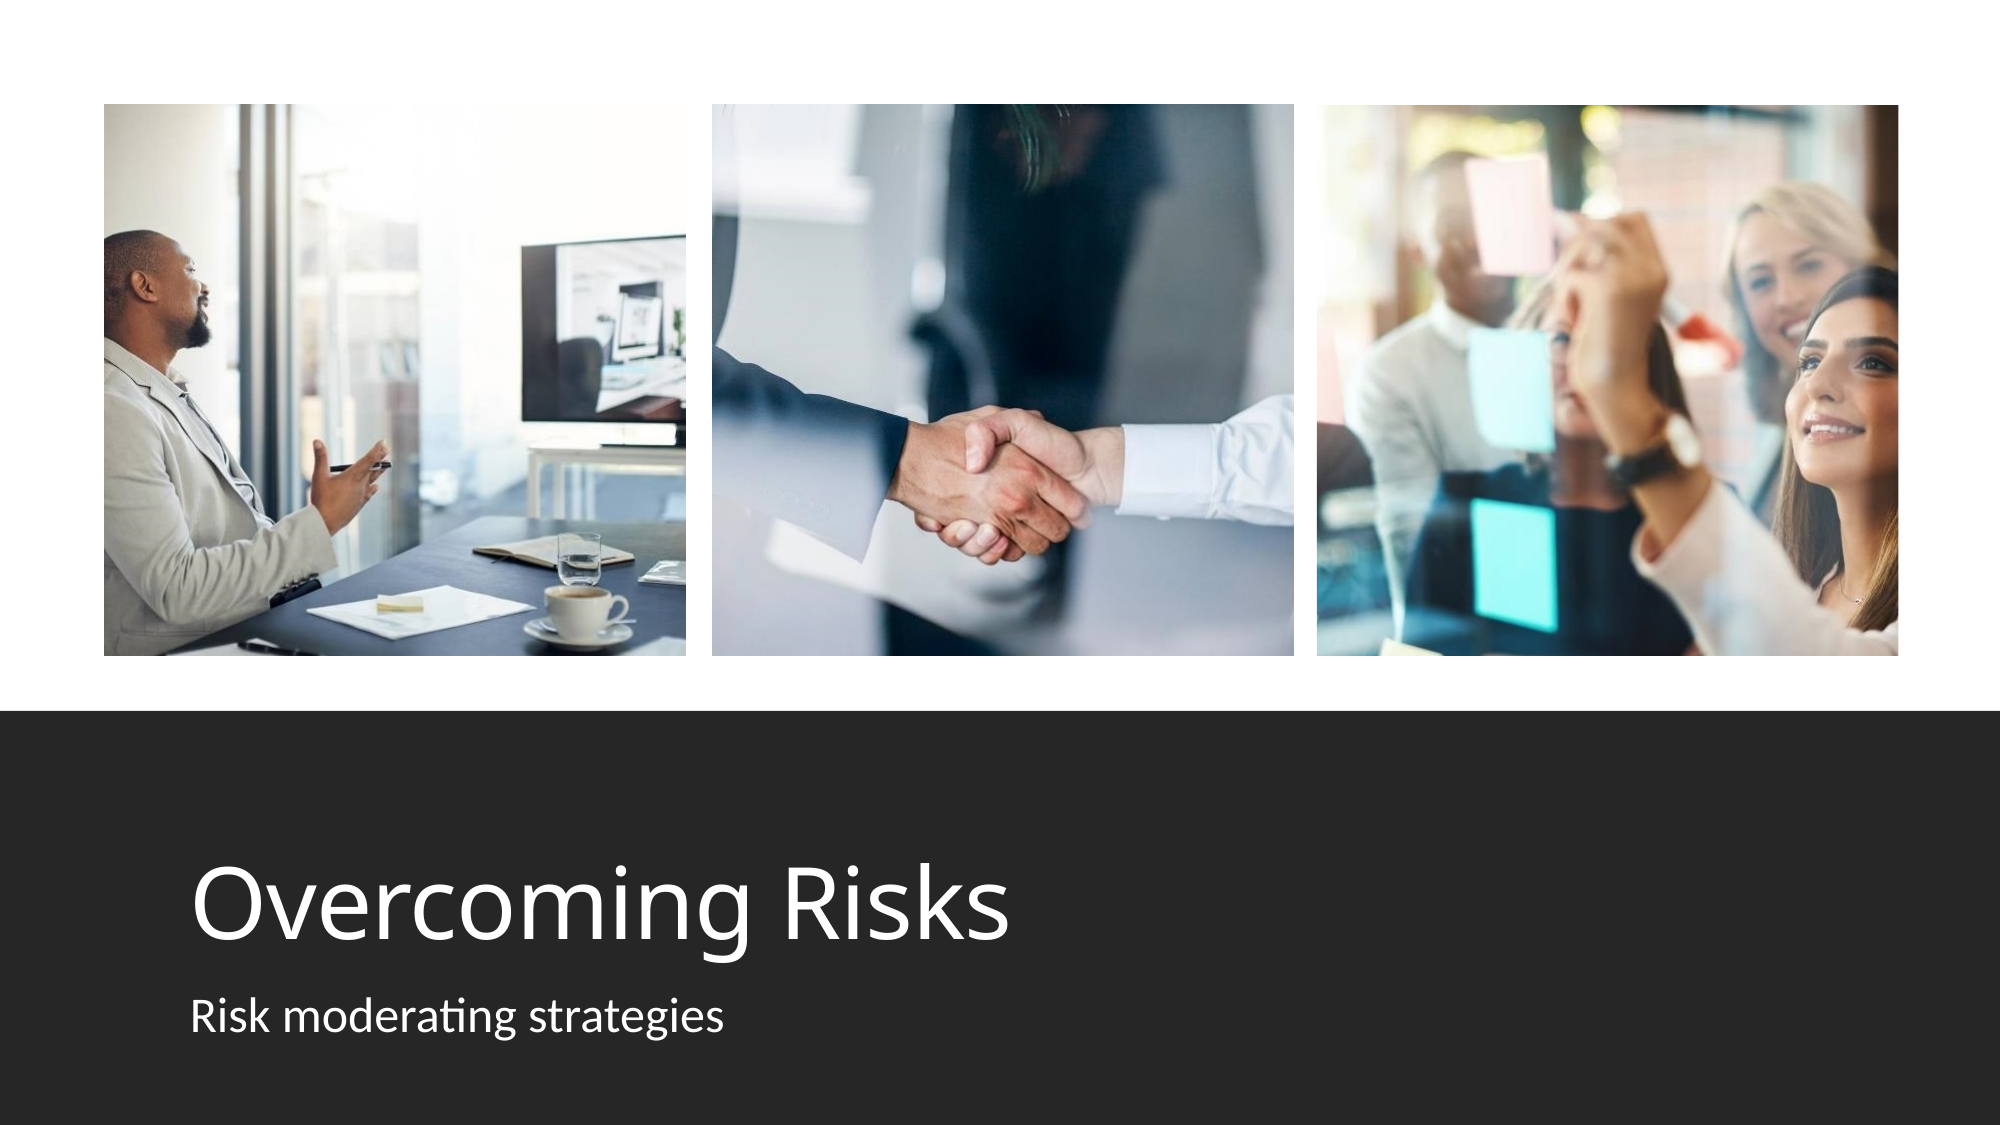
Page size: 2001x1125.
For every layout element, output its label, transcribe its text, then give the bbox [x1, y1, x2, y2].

title Overcoming Risks [174, 756, 1825, 969]
picture [103, 104, 687, 656]
subtitle Risk moderating strategies [174, 975, 1825, 1089]
picture [1316, 104, 1899, 656]
picture [711, 104, 1295, 656]
